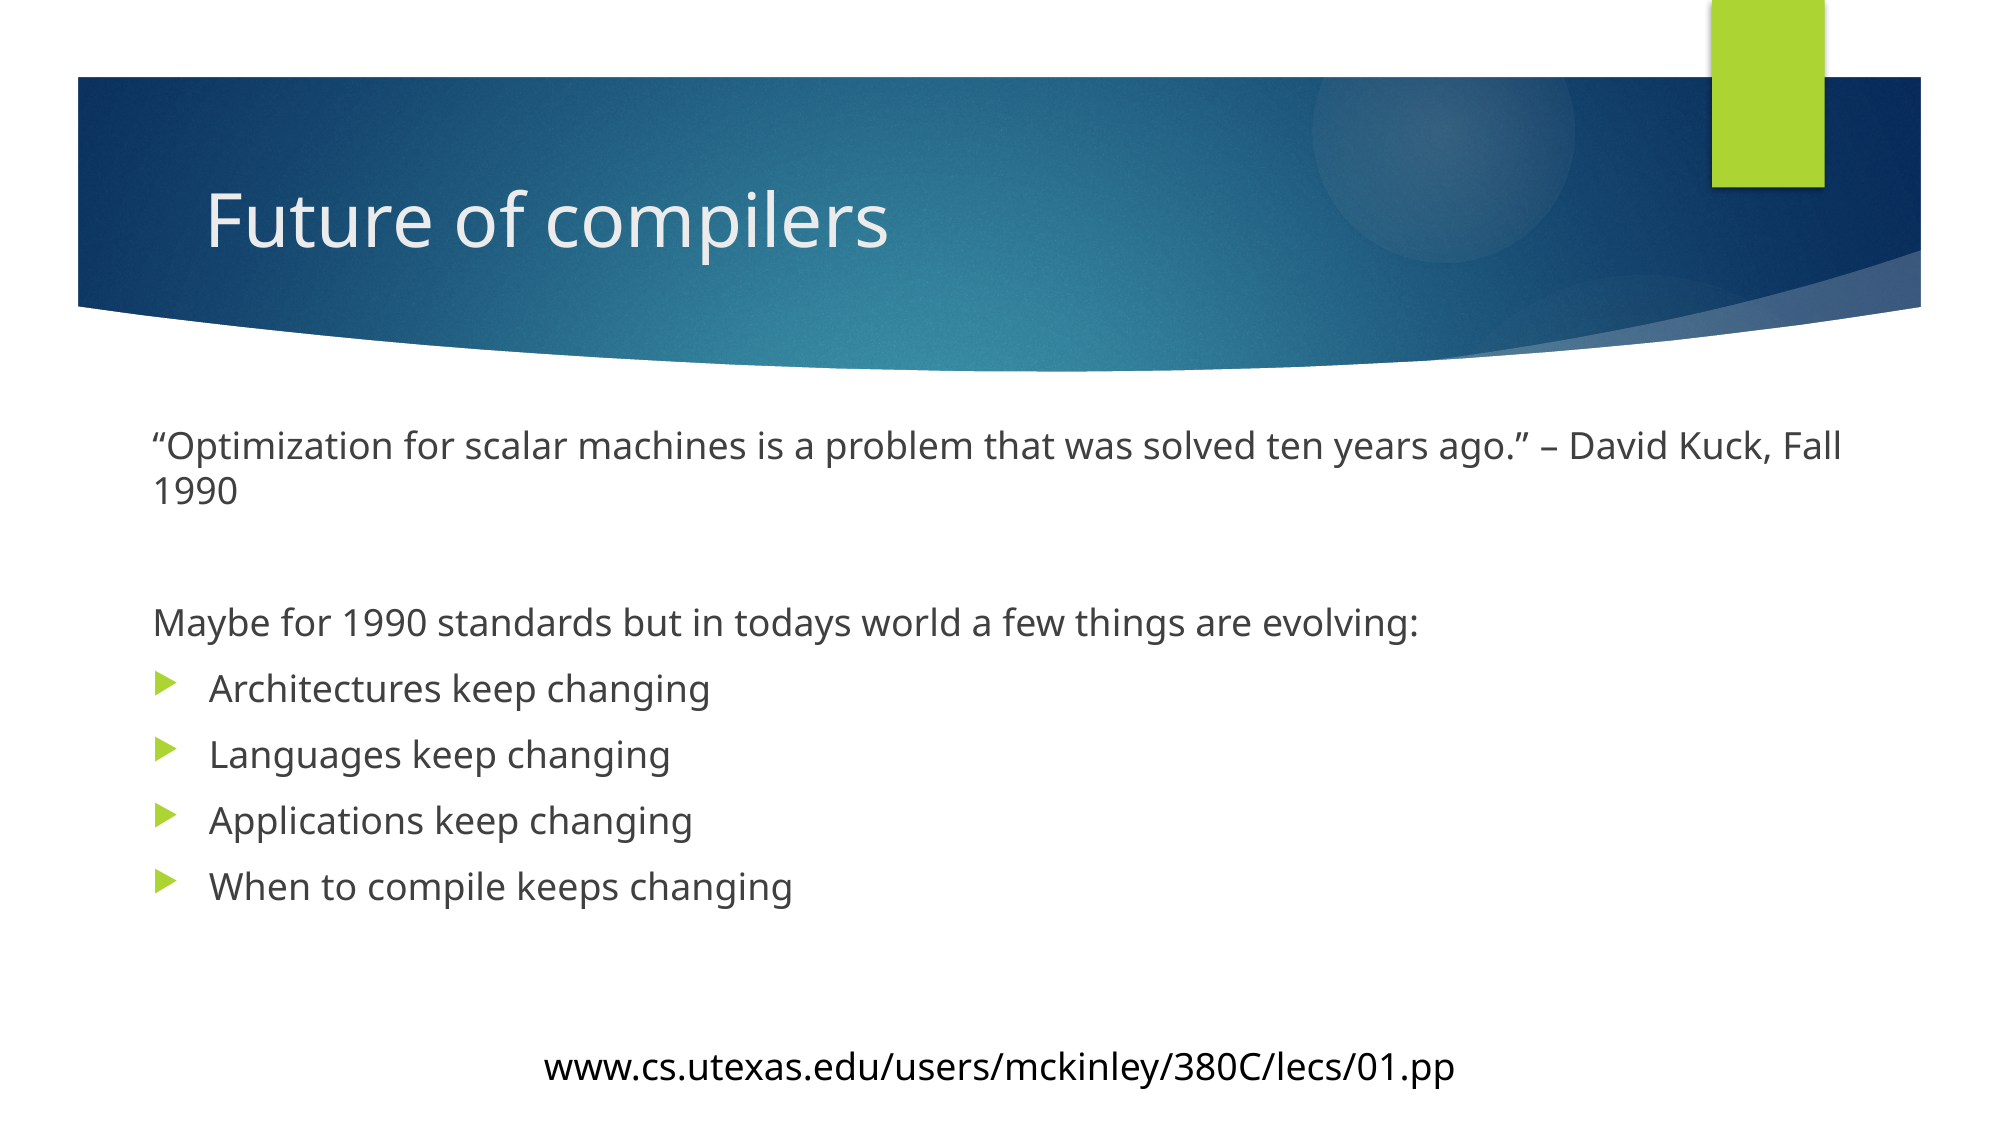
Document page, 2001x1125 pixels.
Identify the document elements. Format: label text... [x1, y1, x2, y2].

text_box www.cs.utexas.edu/users/mckinley/380C/lecs/01.pp [529, 1035, 1471, 1096]
title Future of compilers [189, 159, 1627, 276]
list “Optimization for scalar machines is a problem that was solved ten years ago.” – David Kuck, Fall 1990 Maybe for 1990 standards but in todays world a few things are evolving: Architectures keep changing Languages keep changing Applications keep changing When to compile keeps changing [137, 415, 1863, 1125]
